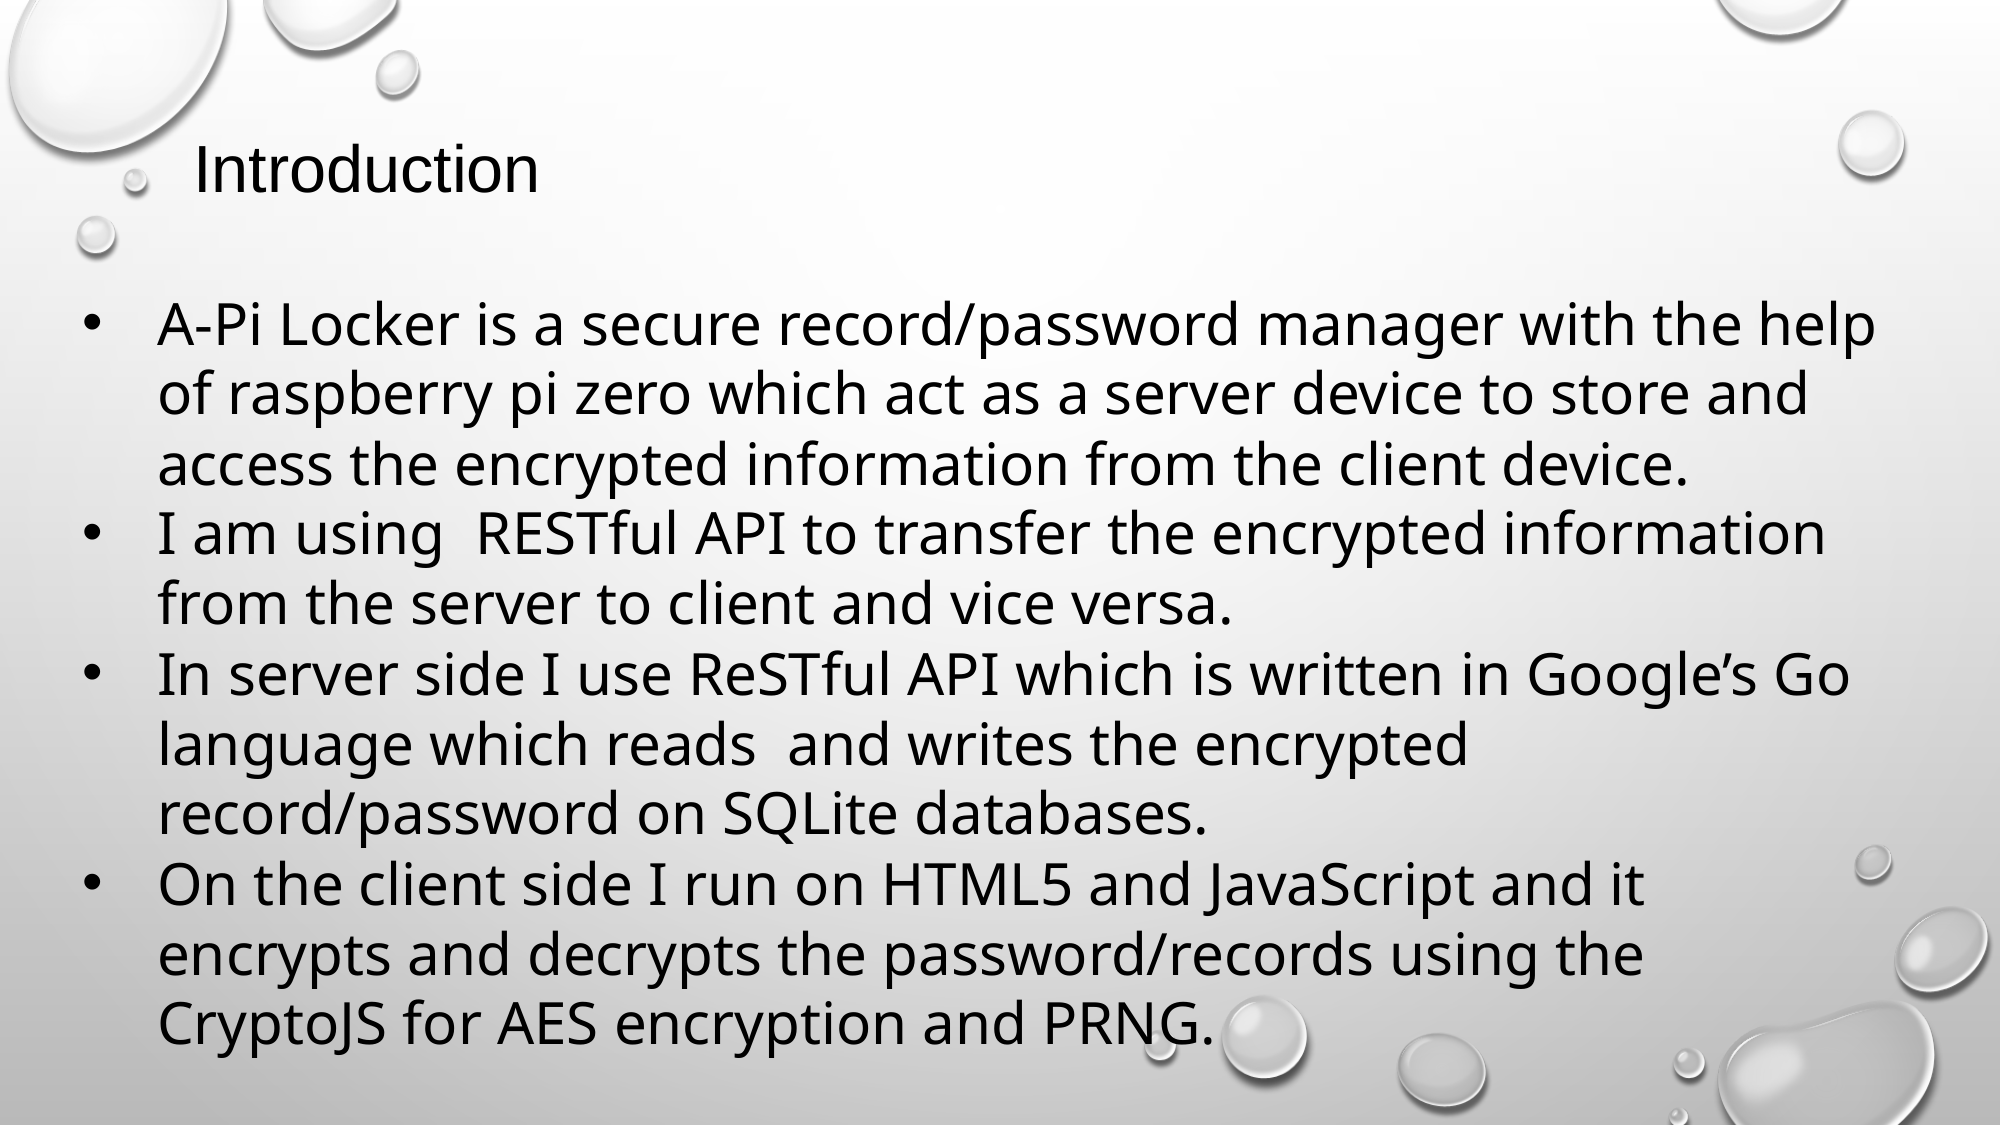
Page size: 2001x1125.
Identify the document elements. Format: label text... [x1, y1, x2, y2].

text_box A-Pi Locker is a secure record/password manager with the help of raspberry pi zero which act as a server device to store and access the encrypted information from the client device. I am using RESTful API to transfer the encrypted information from the server to client and vice versa. In server side I use ReSTful API which is written in Google’s Go language which reads and writes the encrypted record/password on SQLite databases. On the client side I run on HTML5 and JavaScript and it encrypts and decrypts the password/records using the CryptoJS for AES encryption and PRNG. [67, 279, 1905, 1125]
picture [0, 0, 2000, 1125]
text_box Introduction [178, 118, 1822, 214]
